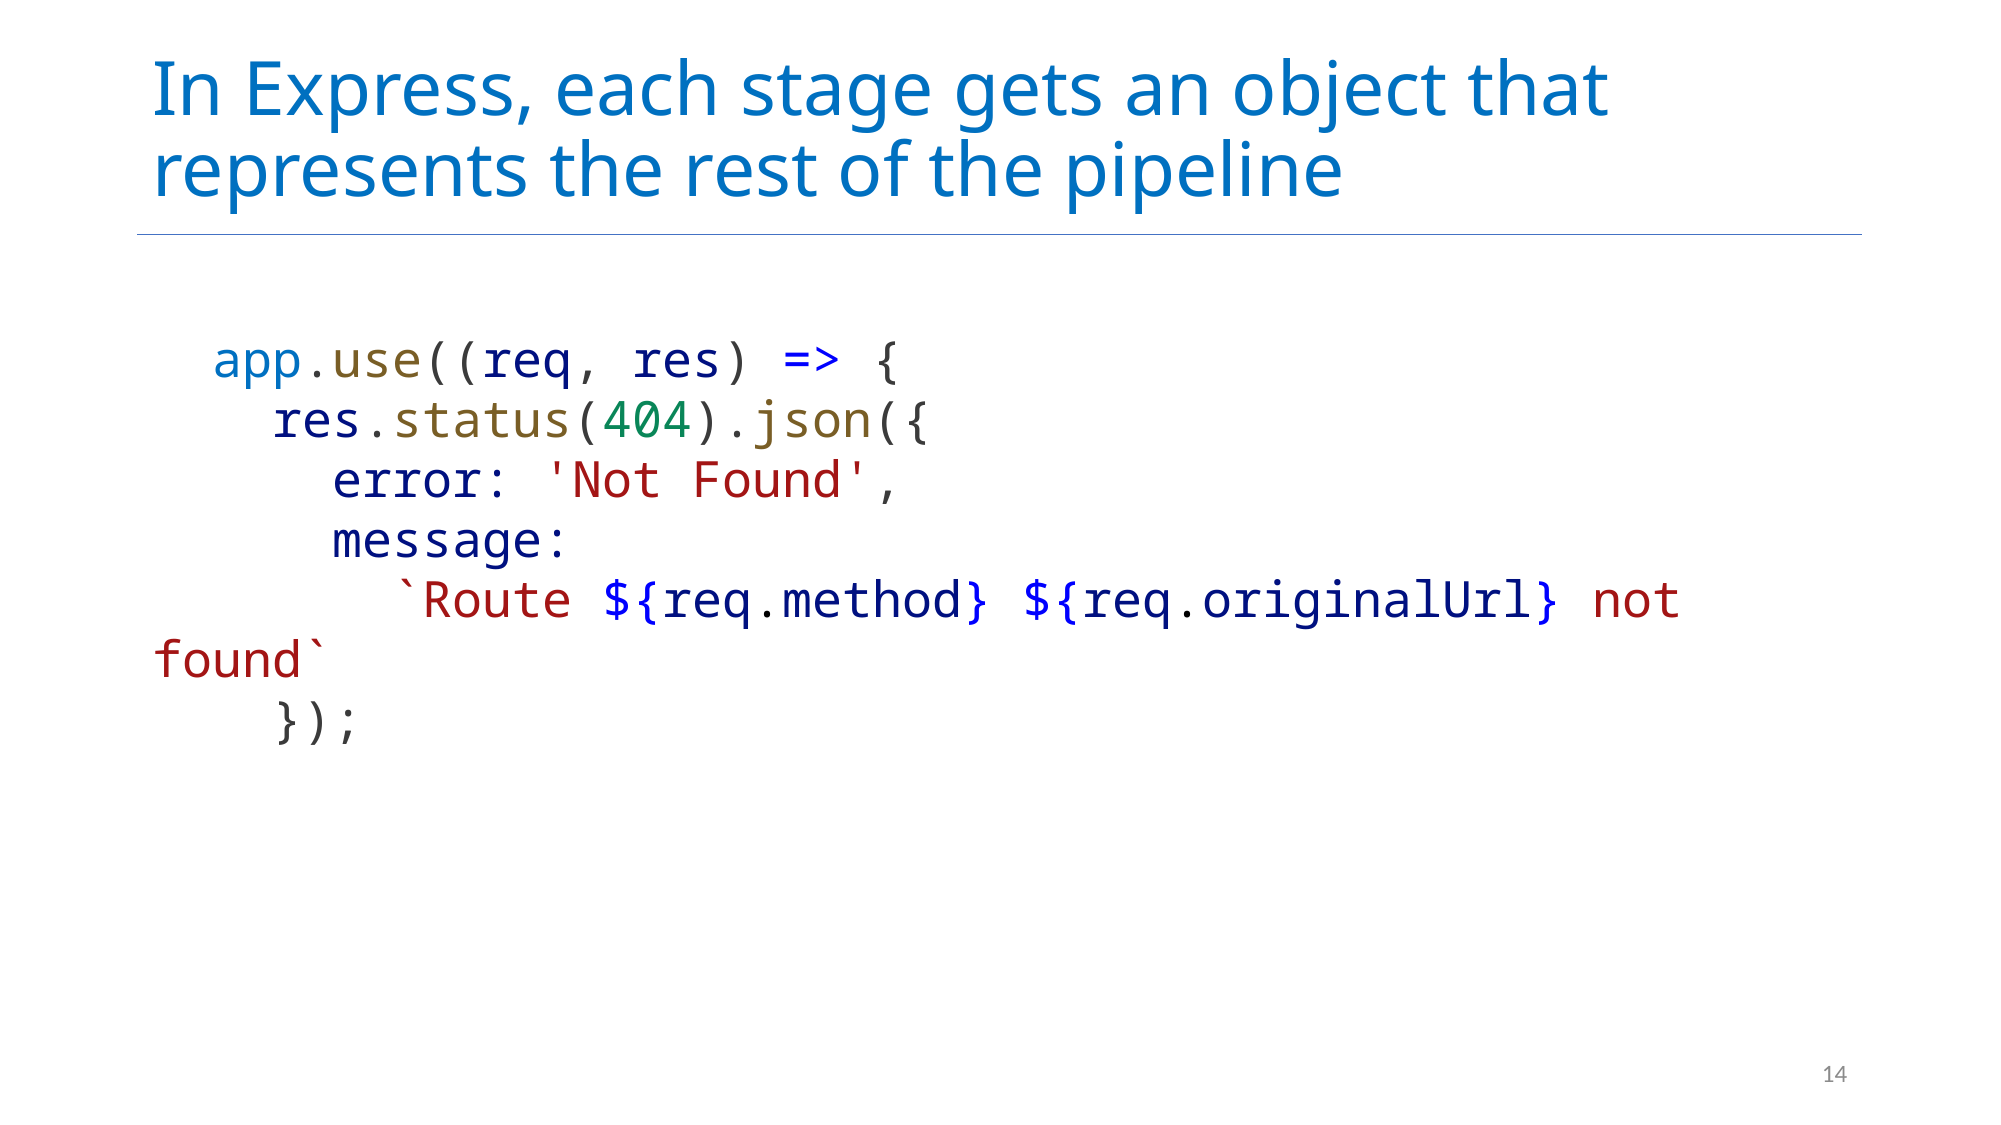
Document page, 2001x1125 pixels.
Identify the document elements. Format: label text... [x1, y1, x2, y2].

title In Express, each stage gets an object that represents the rest of the pipeline [137, 3, 1863, 221]
text_box app.use((req, res) => { res.status(404).json({ error: 'Not Found', message: `Route ${req.method} ${req.originalUrl} not found` }); [136, 319, 1842, 756]
slide_number 14 [1412, 1042, 1863, 1103]
